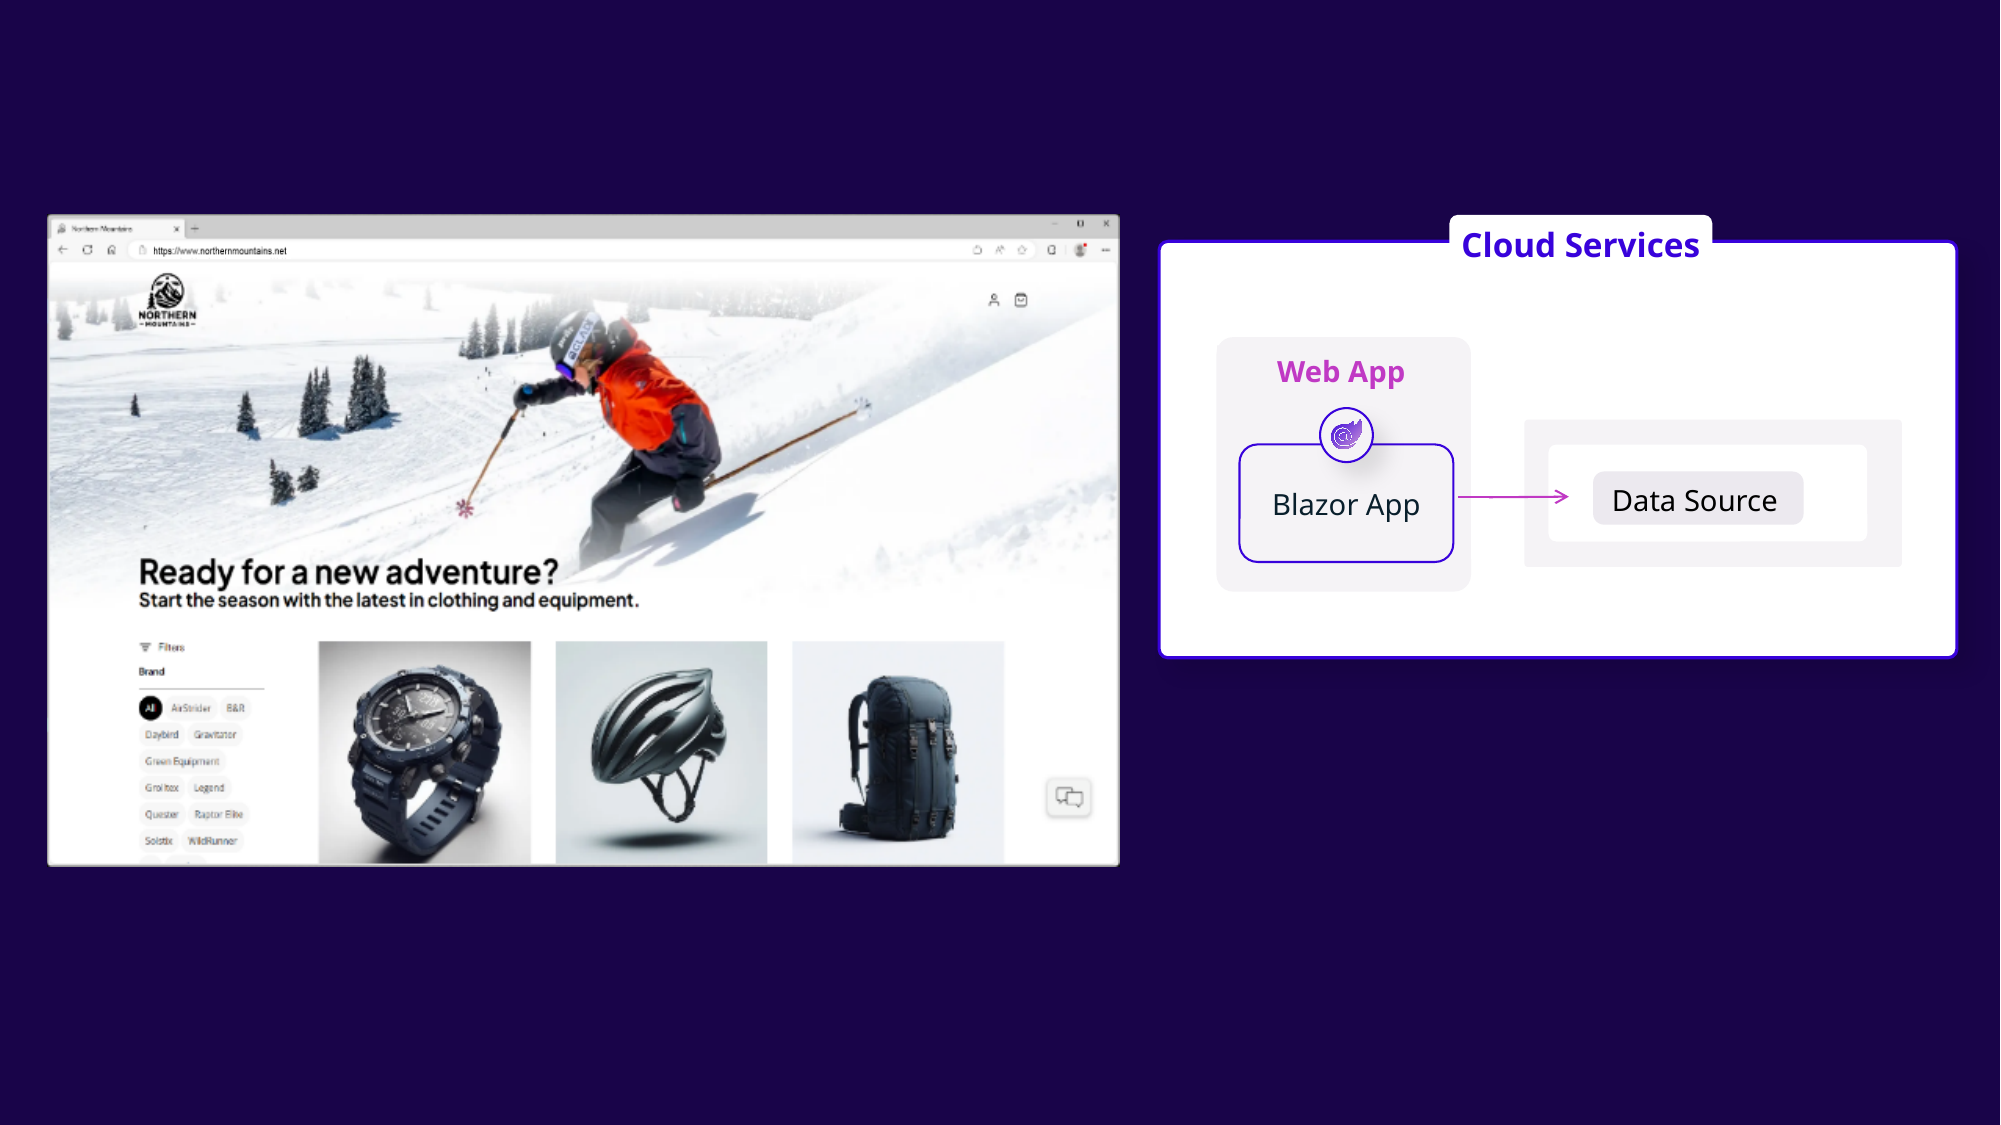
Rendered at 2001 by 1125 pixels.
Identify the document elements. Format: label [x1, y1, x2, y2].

text_box [1158, 214, 1958, 659]
text_box [47, 214, 1121, 867]
